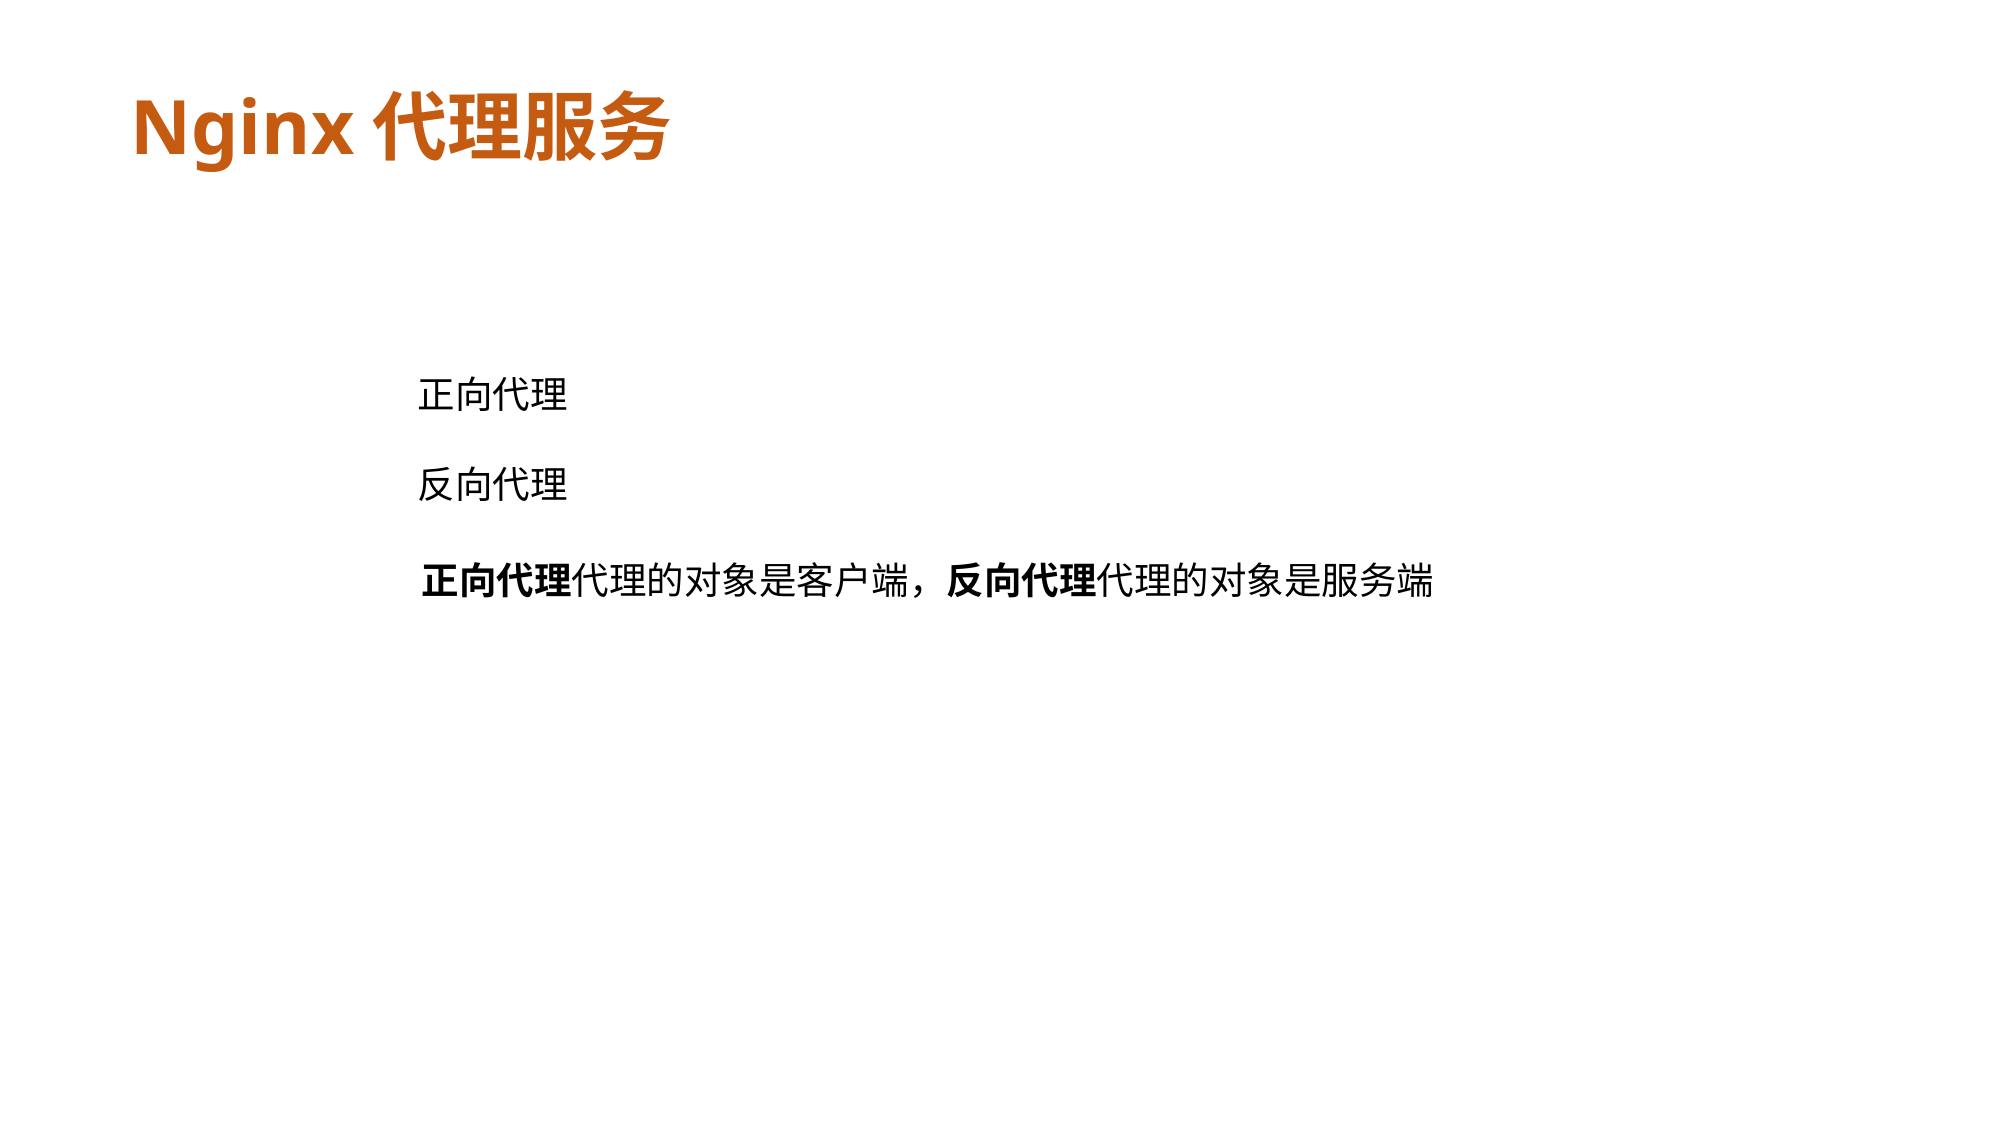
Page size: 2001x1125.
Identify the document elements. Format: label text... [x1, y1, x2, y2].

title Nginx代理服务 [0, 0, 1152, 179]
text_box 正向代理 [402, 363, 583, 424]
text_box 反向代理 [402, 453, 583, 514]
text_box 正向代理代理的对象是客户端，反向代理代理的对象是服务端 [406, 549, 1450, 610]
